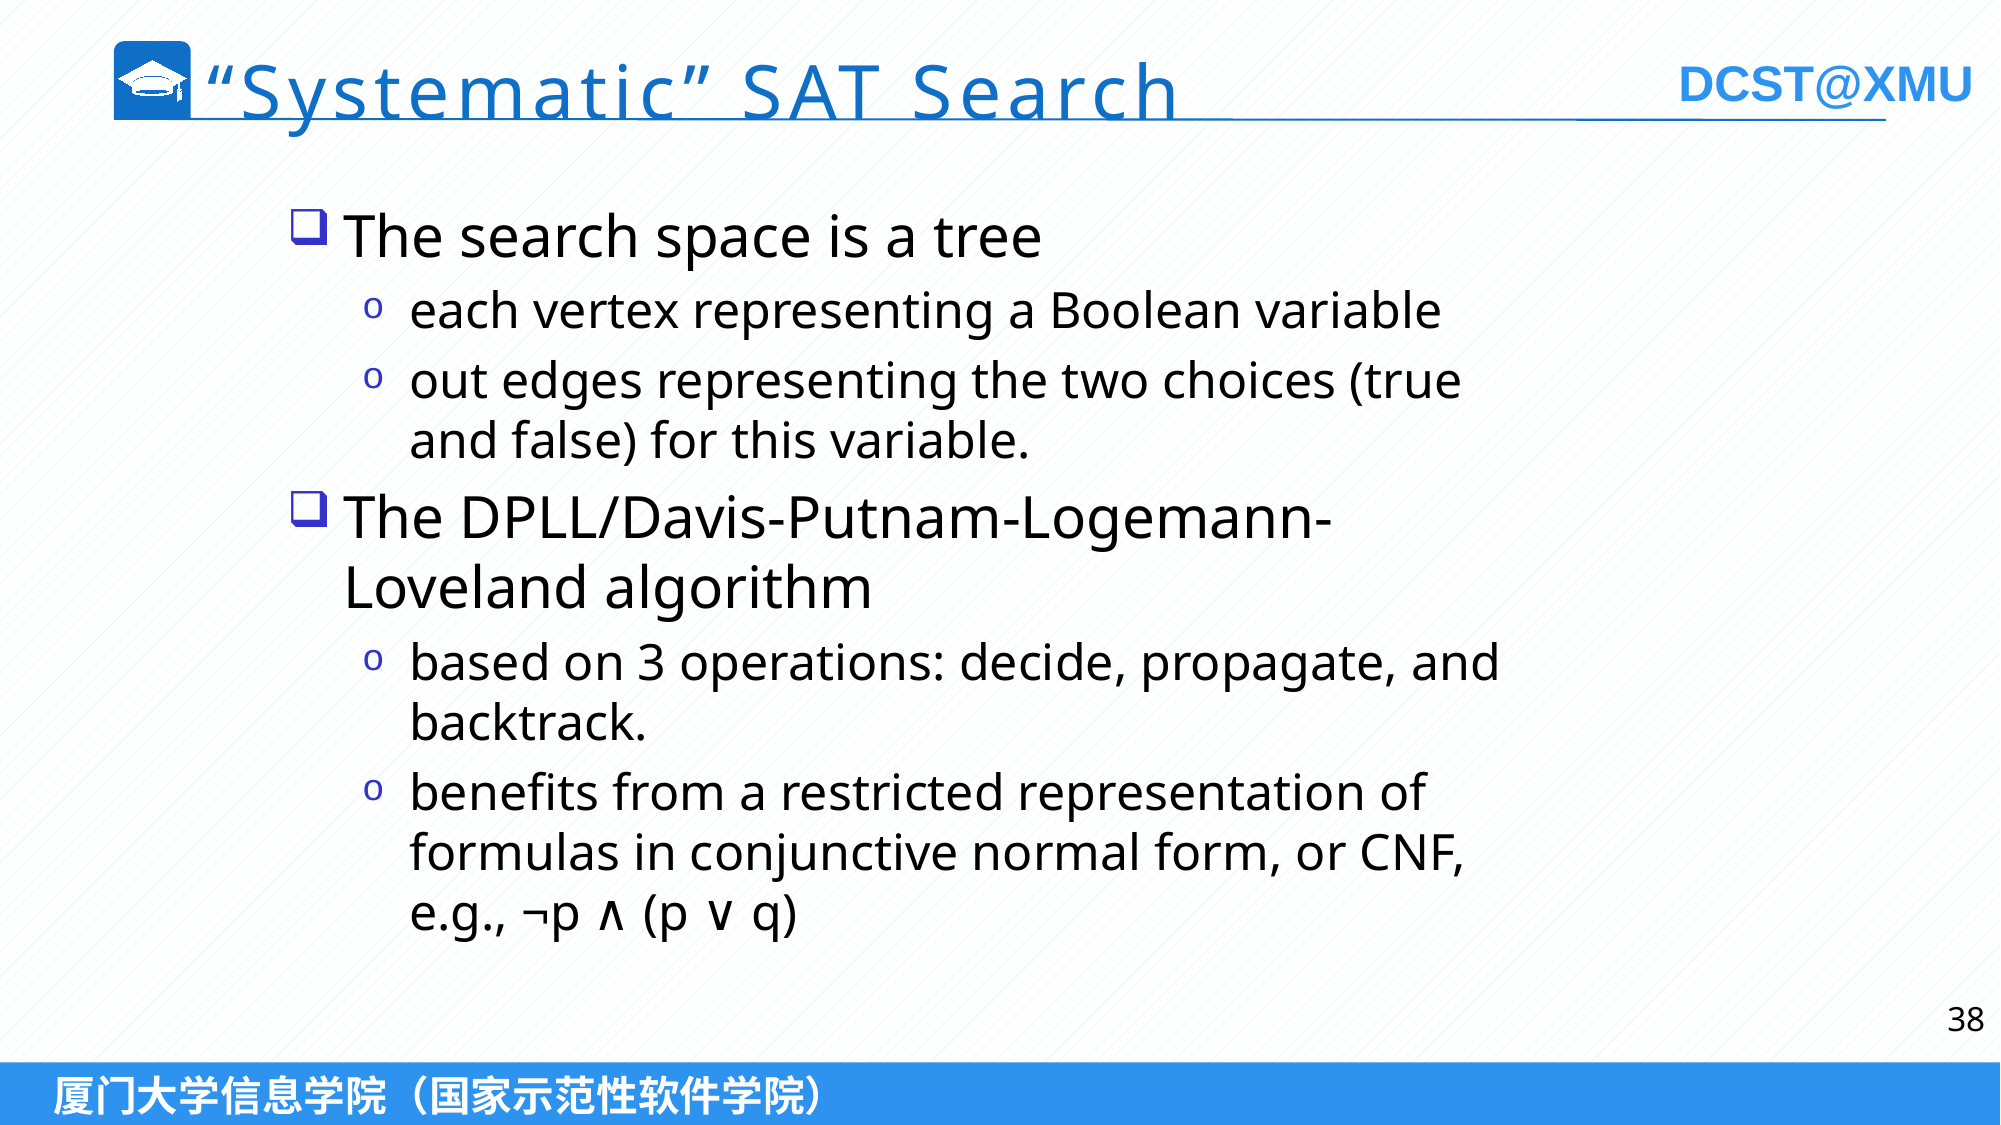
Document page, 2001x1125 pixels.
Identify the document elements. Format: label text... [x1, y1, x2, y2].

text_box 38 [1884, 990, 2000, 1066]
list “Systematic” SAT Search [192, 36, 1687, 210]
text_box The search space is a tree each vertex representing a Boolean variable out edges representing the two choices (true and false) for this variable. The DPLL/Davis-Putnam-Logemann-Loveland algorithm based on 3 operations: decide, propagate, and backtrack. benefits from a restricted representation of formulas in conjunctive normal form, or CNF, e.g., ¬p ∧ (p ∨ q) [272, 191, 1549, 956]
